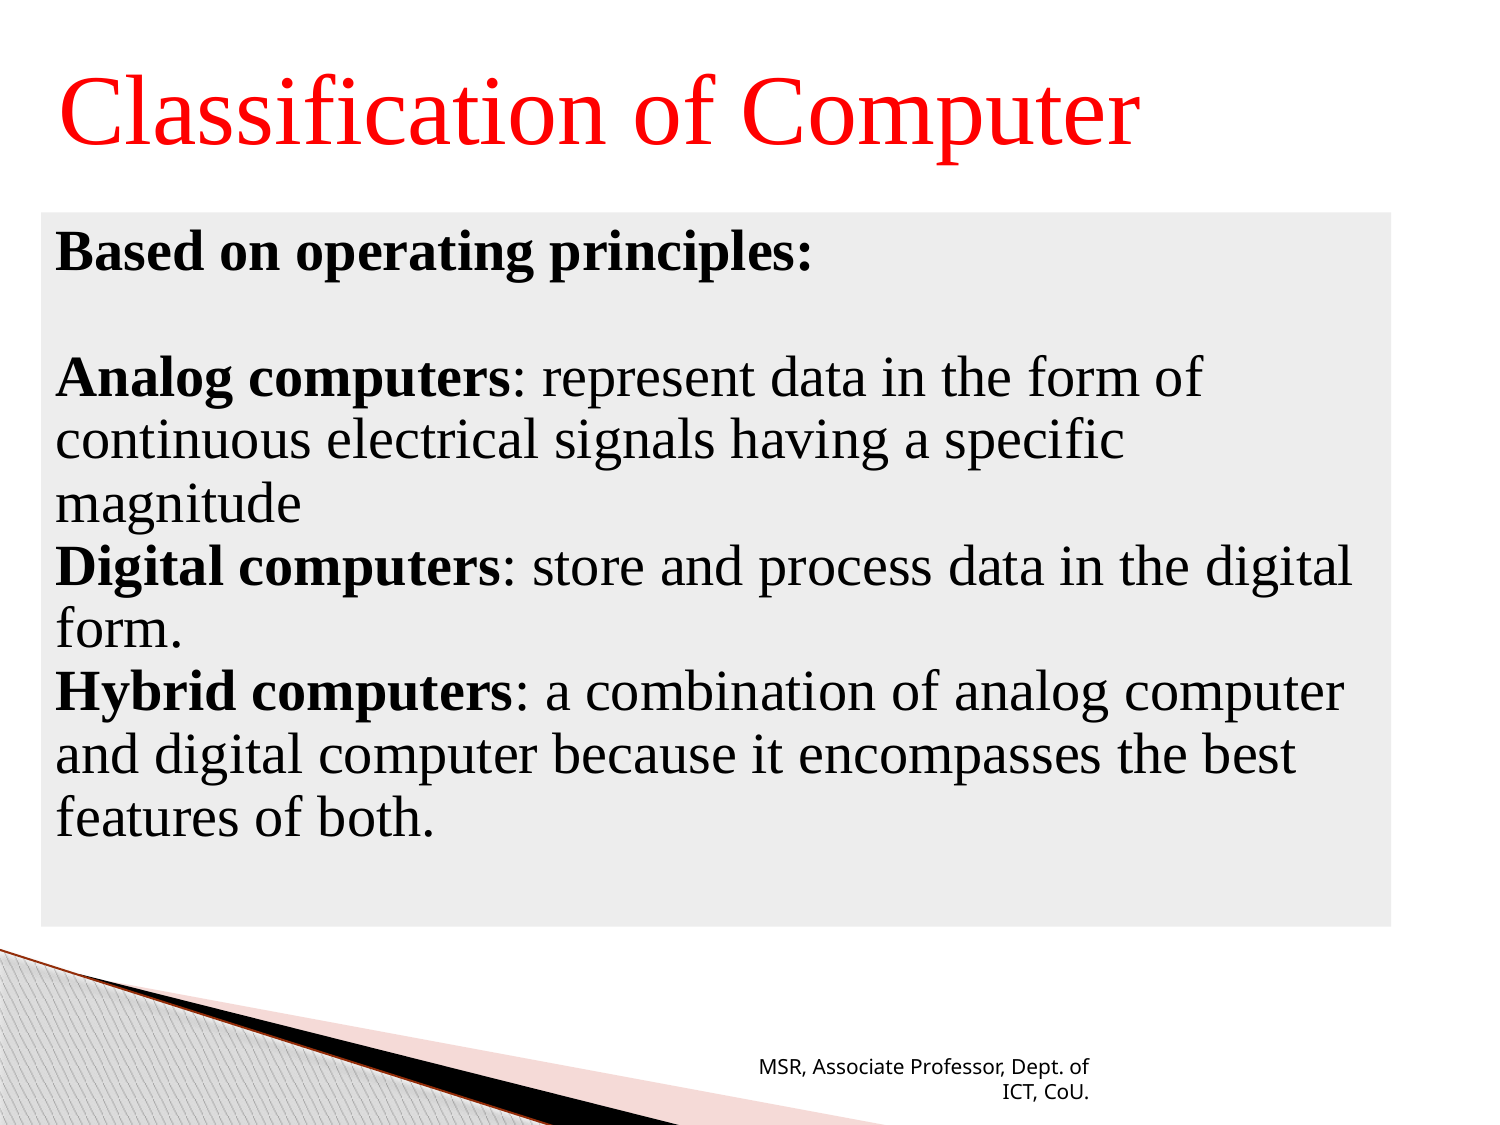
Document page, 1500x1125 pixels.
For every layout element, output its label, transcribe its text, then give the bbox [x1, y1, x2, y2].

footer MSR, Associate Professor, Dept. of ICT, CoU. [718, 1062, 1105, 1112]
text_box Based on operating principles: Analog computers: represent data in the form of continuous electrical signals having a specific magnitude Digital computers: store and process data in the digital form. Hybrid computers: a combination of analog computer and digital computer because it encompasses the best features of both. [41, 212, 1392, 927]
text_box Classification of Computer [43, 37, 1330, 175]
